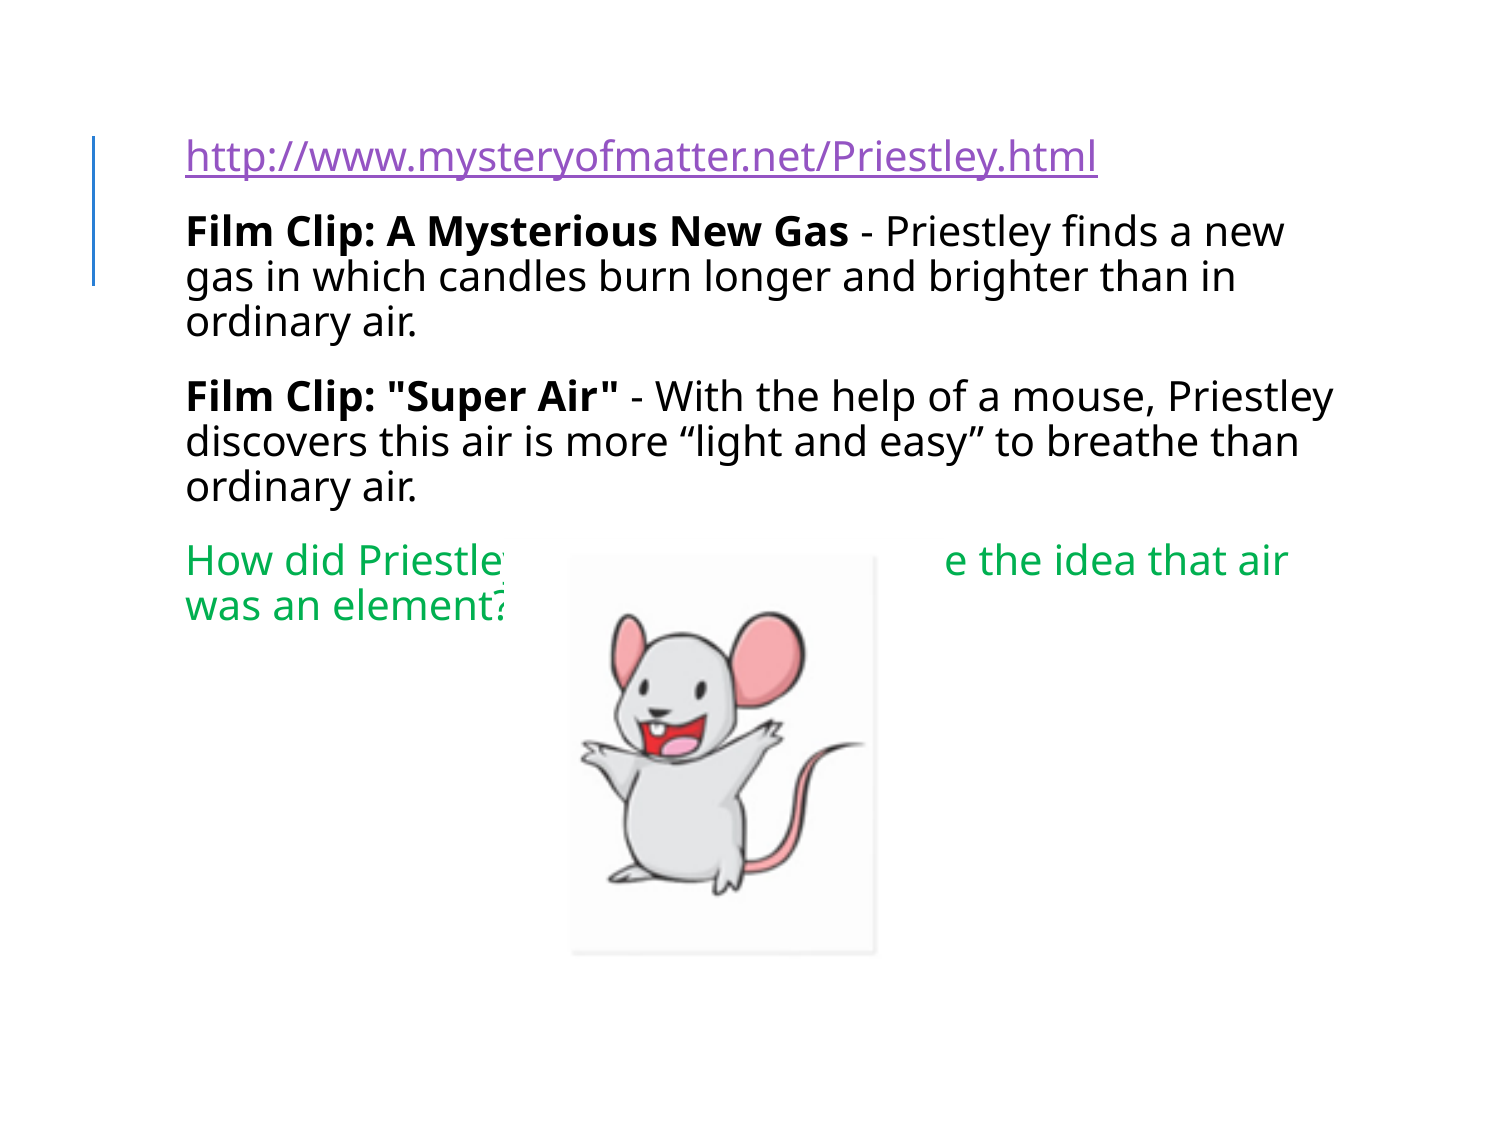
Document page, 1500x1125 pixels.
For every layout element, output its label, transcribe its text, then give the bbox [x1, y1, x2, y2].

picture [504, 536, 944, 974]
list http://www.mysteryofmatter.net/Priestley.html Film Clip: A Mysterious New Gas - Priestley finds a new gas in which candles burn longer and brighter than in ordinary air. Film Clip: "Super Air" - With the help of a mouse, Priestley discovers this air is more “light and easy” to breathe than ordinary air. How did Priestley’s method help change the idea that air was an element? [162, 123, 1359, 783]
